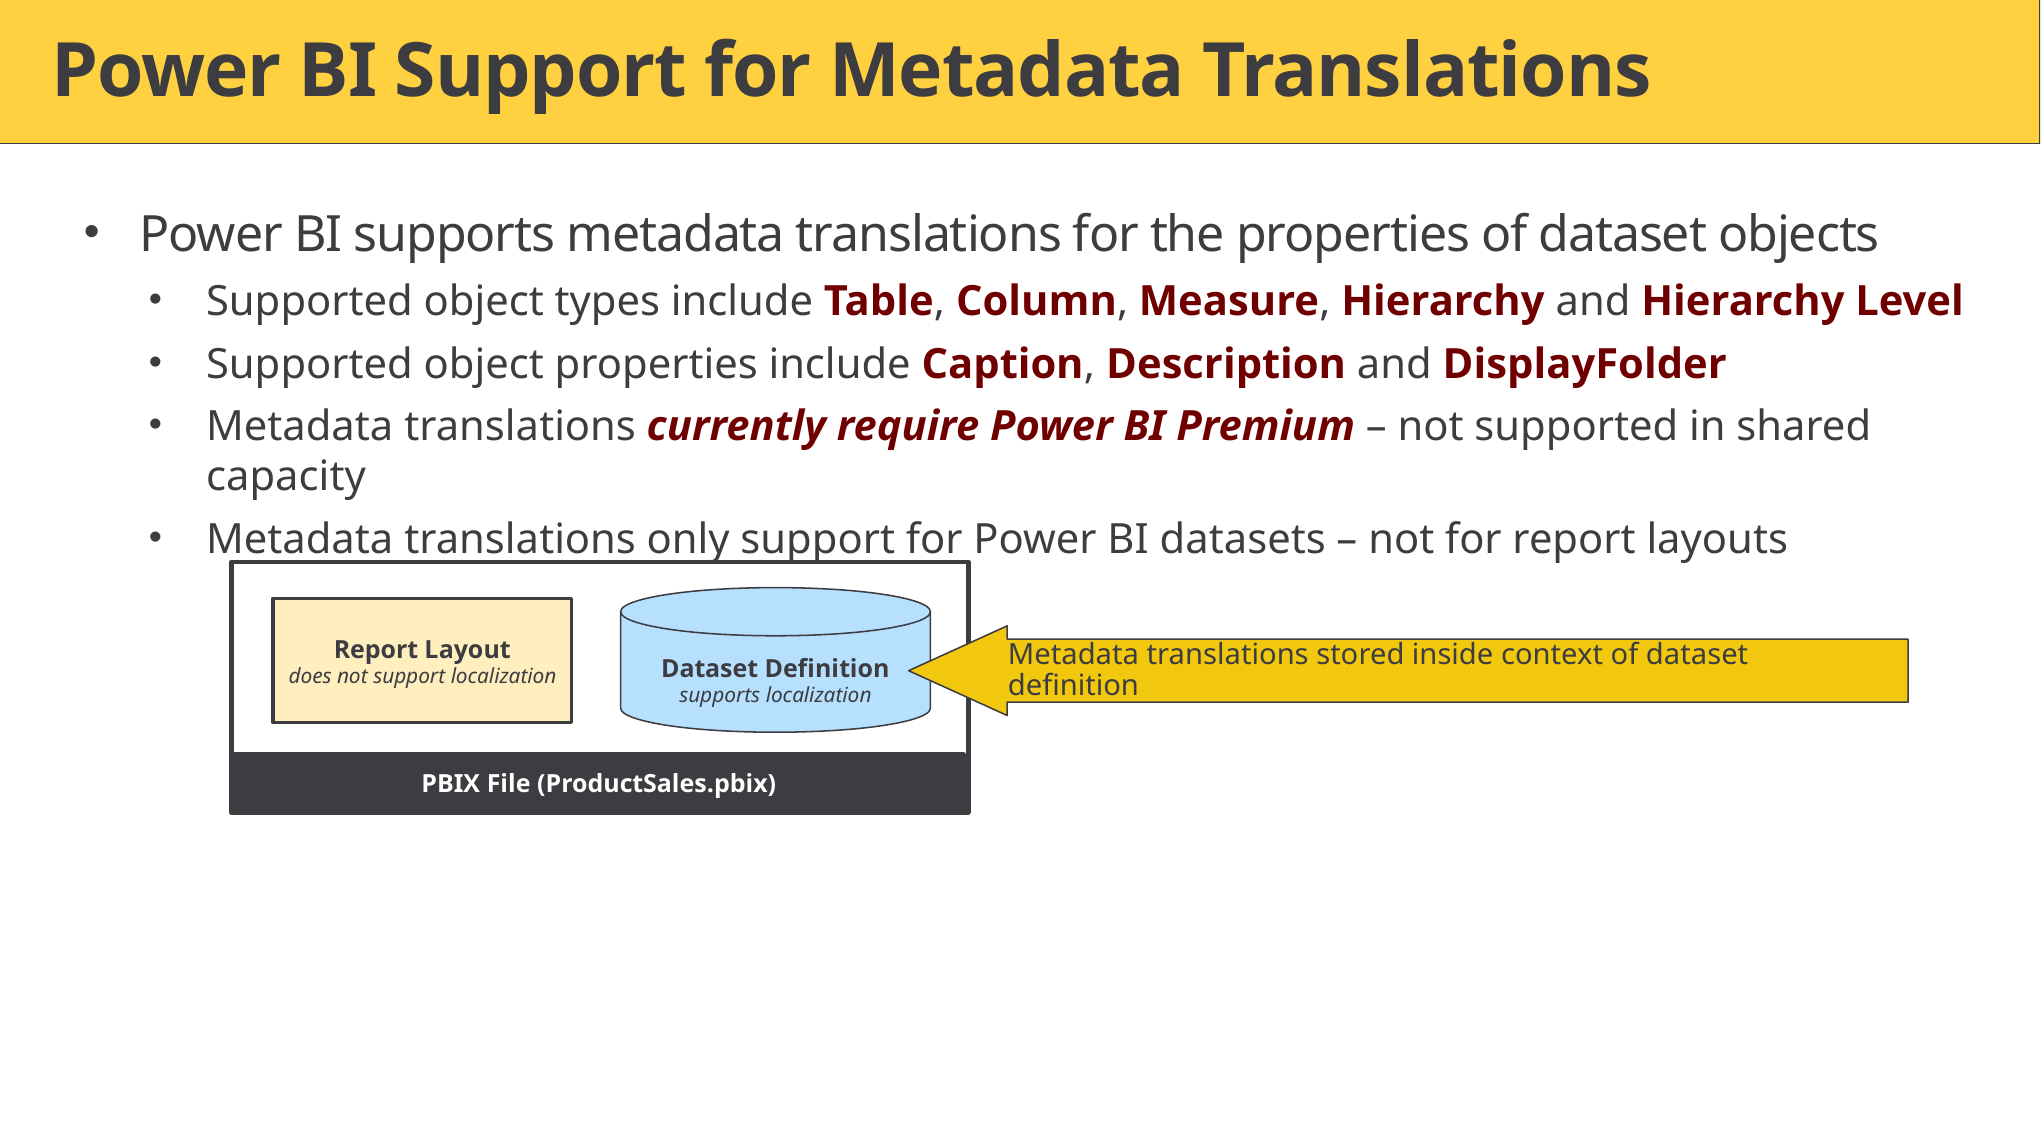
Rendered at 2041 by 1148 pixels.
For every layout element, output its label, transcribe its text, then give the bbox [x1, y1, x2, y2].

text_box [230, 561, 969, 813]
text_box PBIX File (ProductSales.pbix) [234, 754, 965, 811]
list Power BI supports metadata translations for the properties of dataset objects Supported object types include Table, Column, Measure, Hierarchy and Hierarchy Level Supported object properties include Caption, Description and DisplayFolder Metadata translations currently require Power BI Premium – not supported in shared capacity Metadata translations only support for Power BI datasets – not for report layouts [83, 201, 1988, 515]
text_box Dataset Definition supports localization [619, 586, 932, 734]
text_box Report Layout does not support localization [272, 597, 573, 724]
title Power BI Support for Metadata Translations [51, 31, 1988, 113]
text_box Metadata translations stored inside context of dataset definition [907, 625, 1909, 717]
